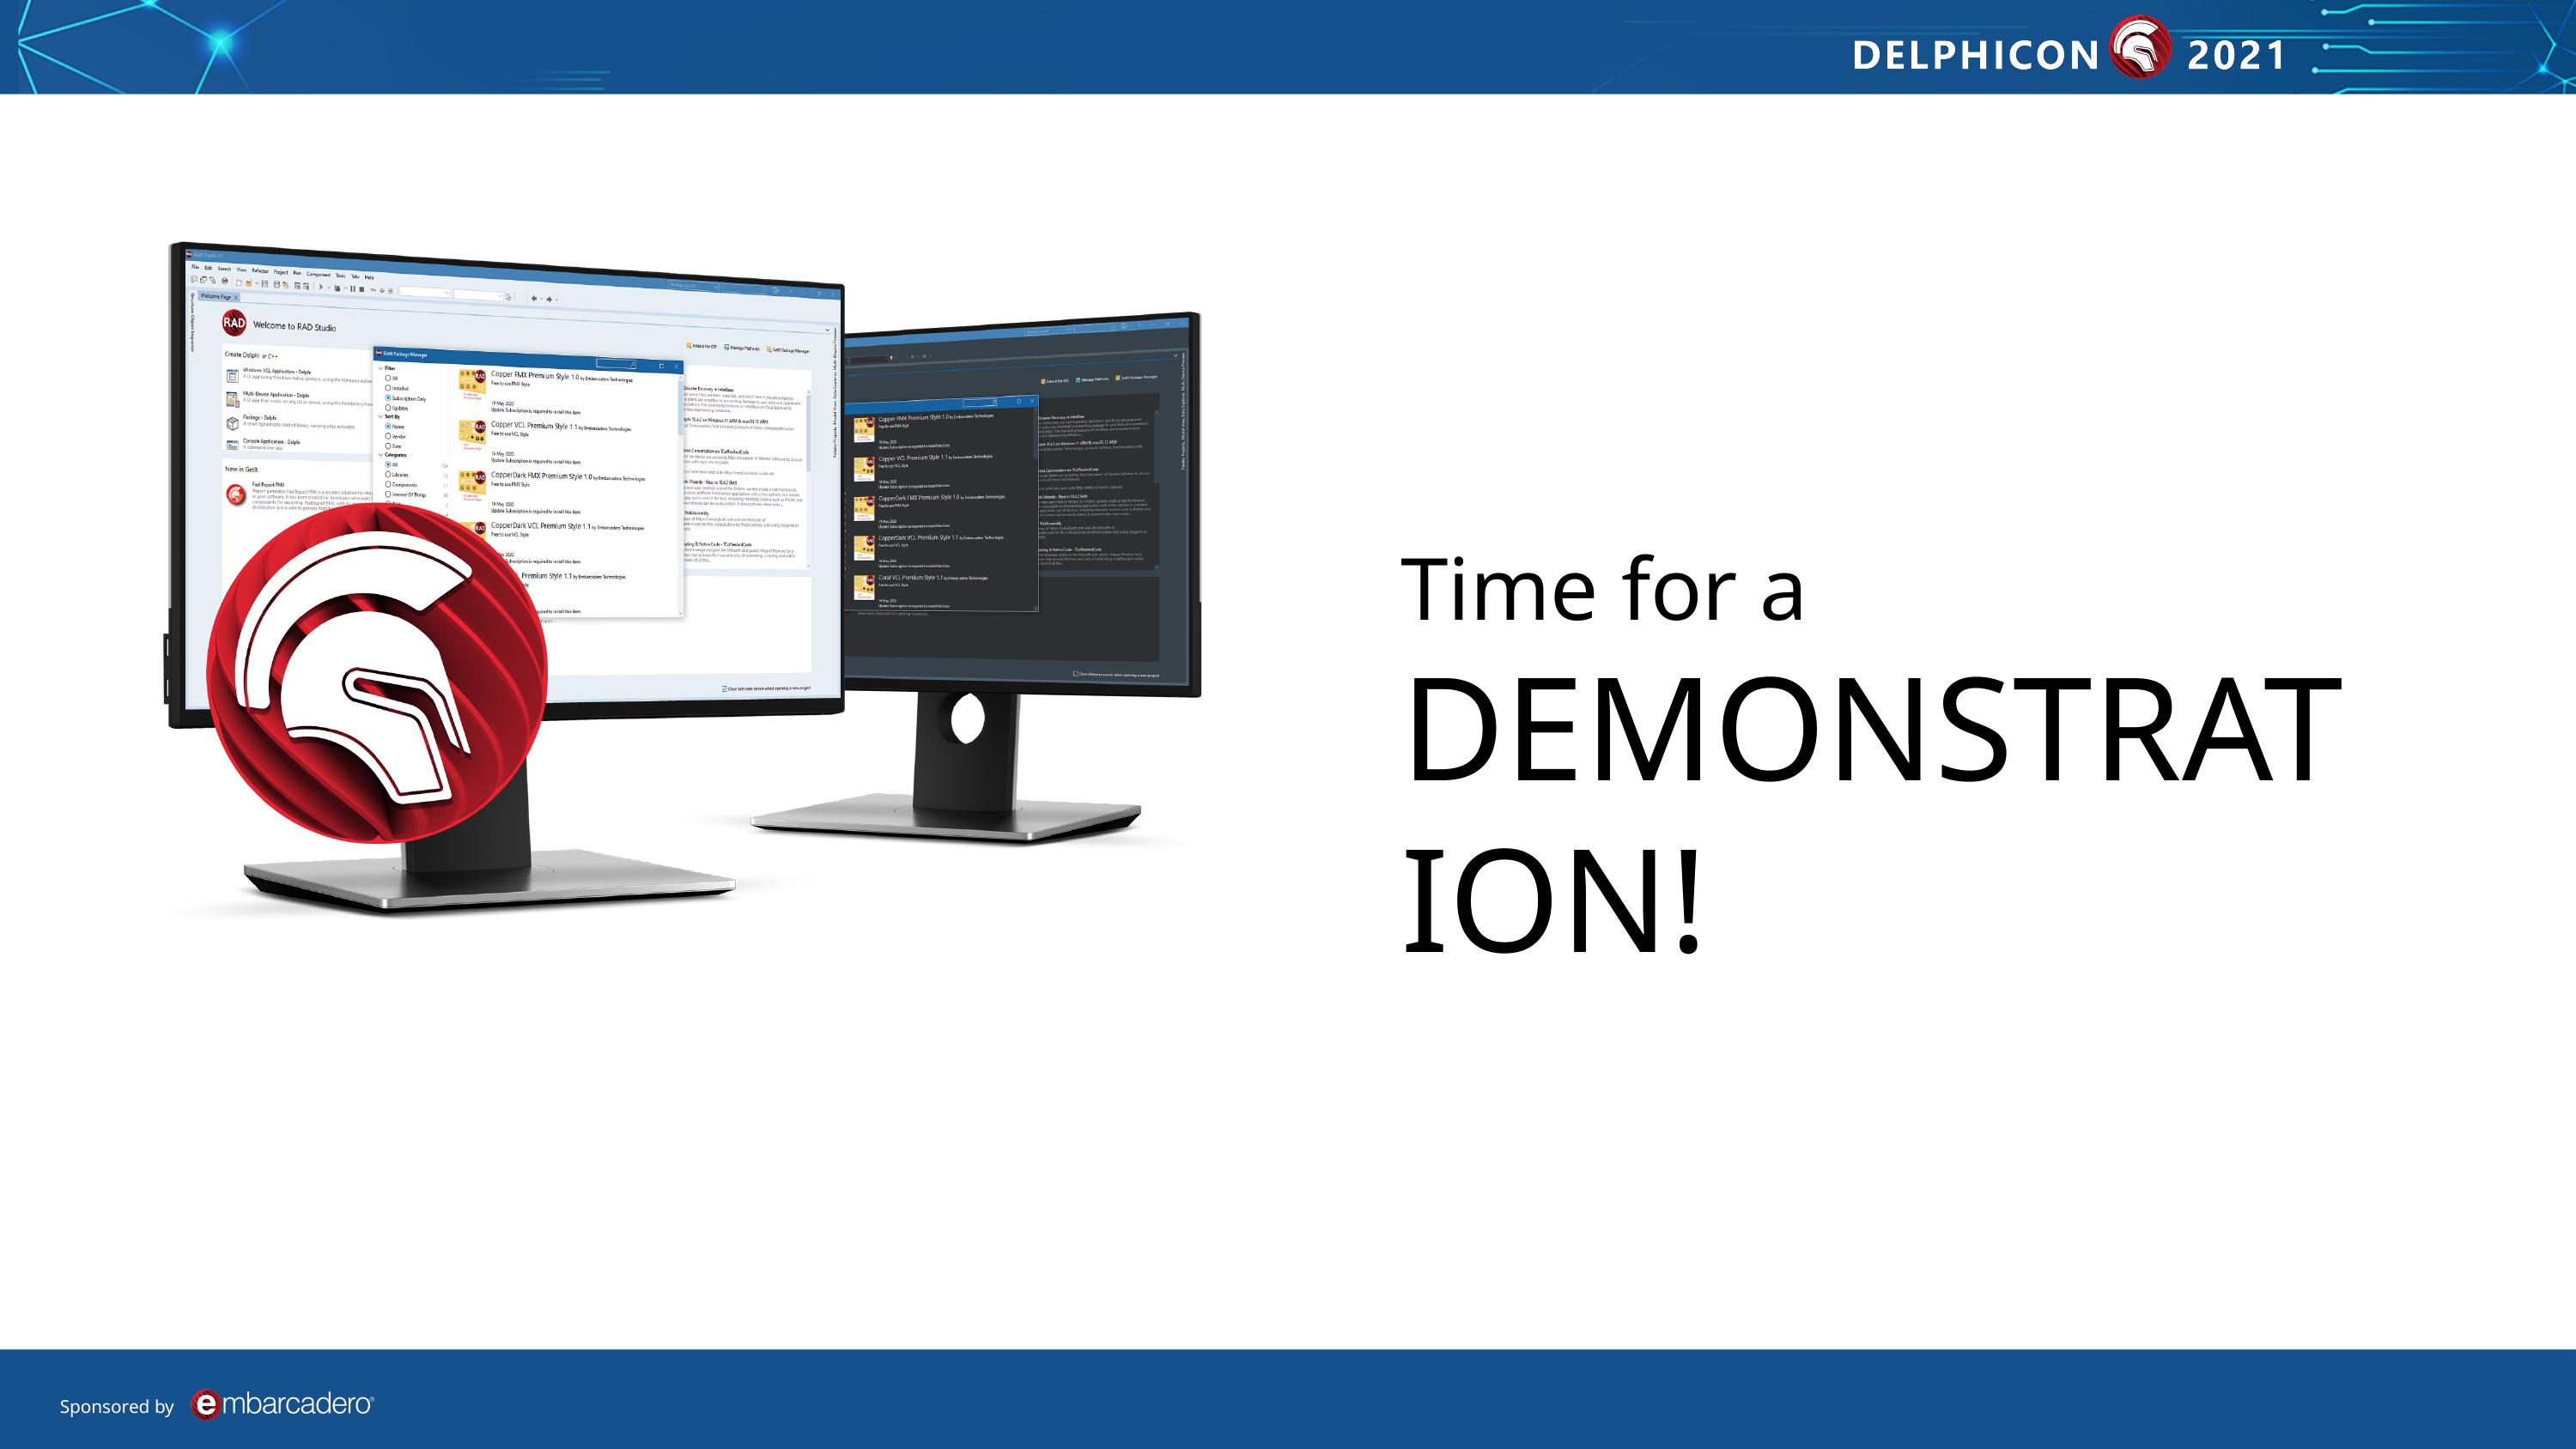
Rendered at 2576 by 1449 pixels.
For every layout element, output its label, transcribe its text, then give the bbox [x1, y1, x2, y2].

picture [0, 0, 2576, 1449]
text_box Time for a DEMONSTRATION! [1388, 528, 2369, 987]
